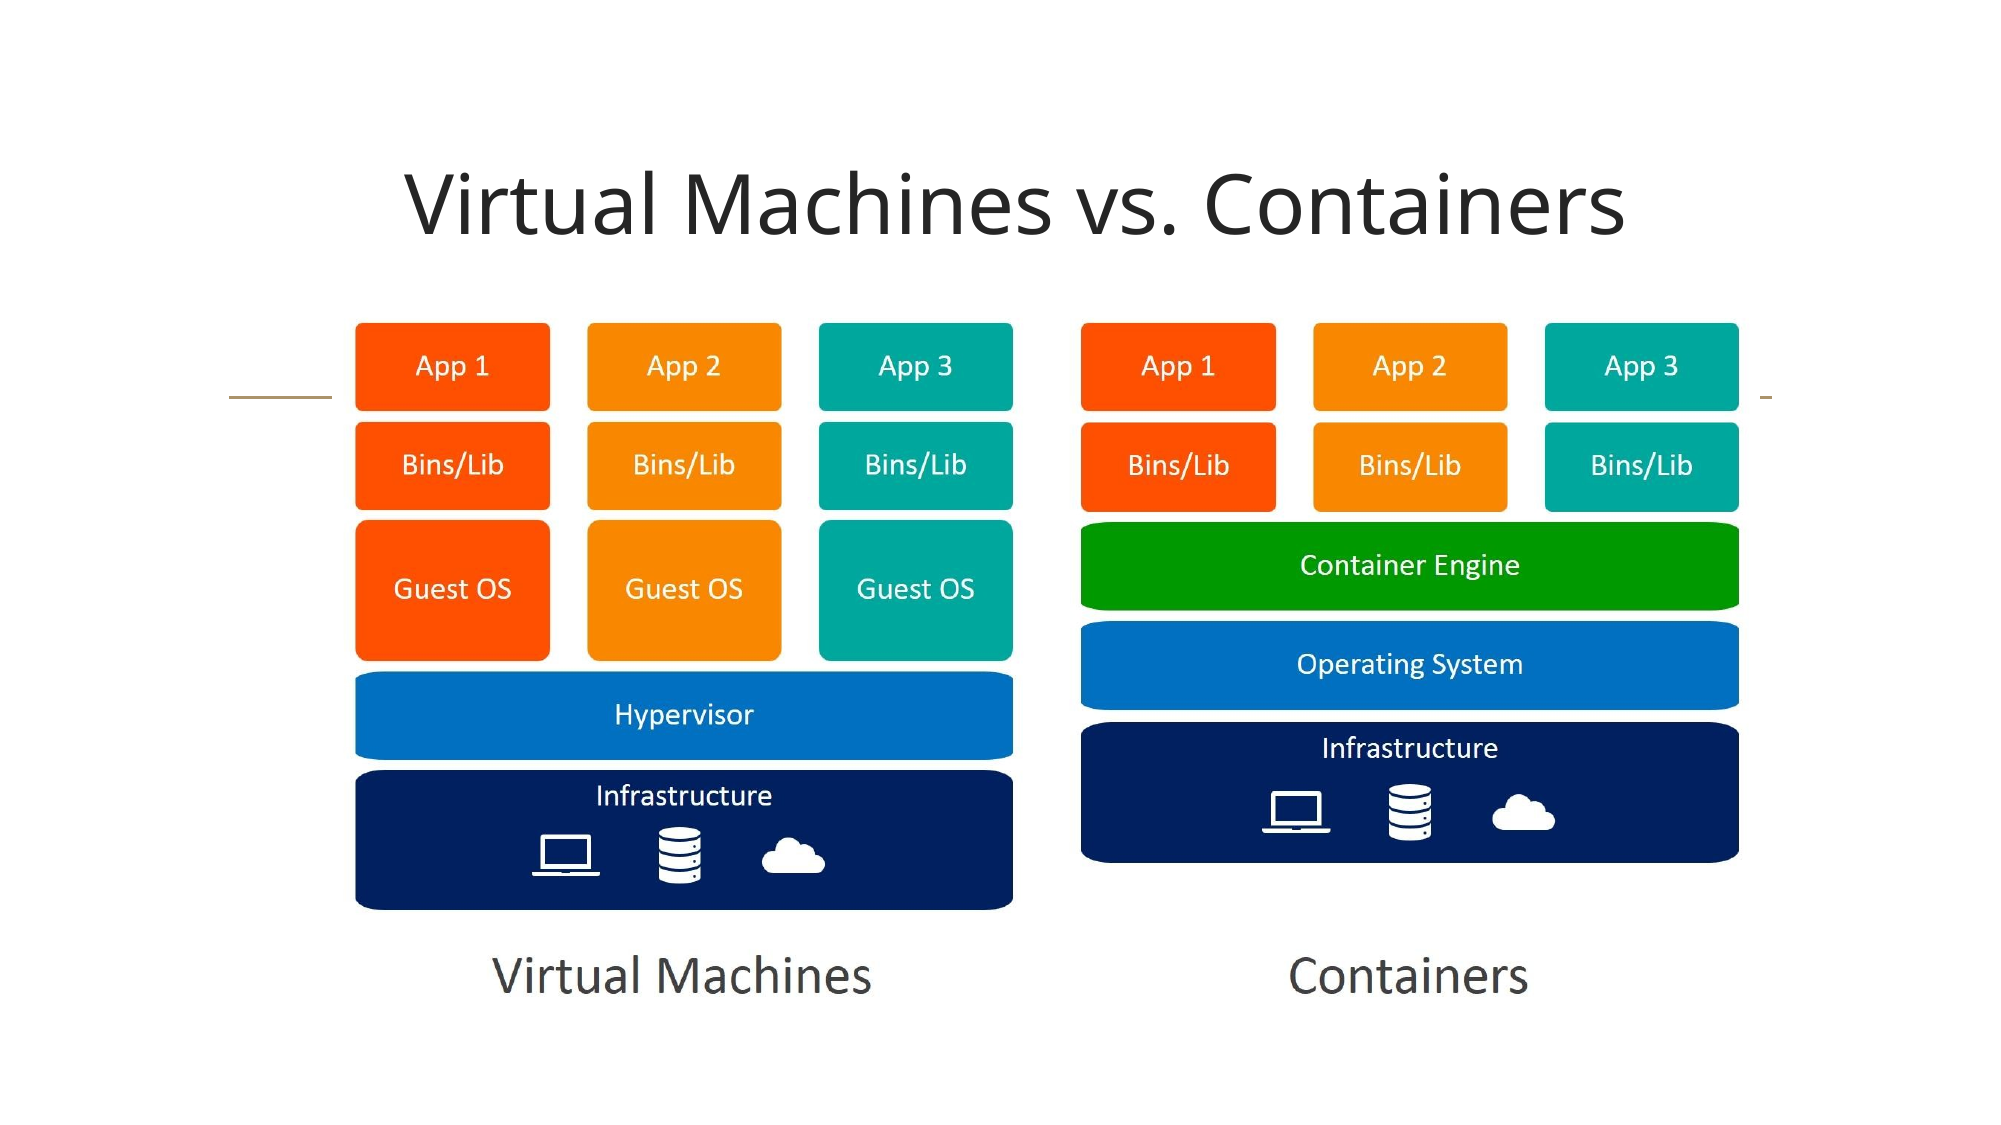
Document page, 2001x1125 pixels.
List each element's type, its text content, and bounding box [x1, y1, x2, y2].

title Virtual Machines vs. Containers [402, 149, 1655, 304]
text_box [228, 305, 1773, 1029]
